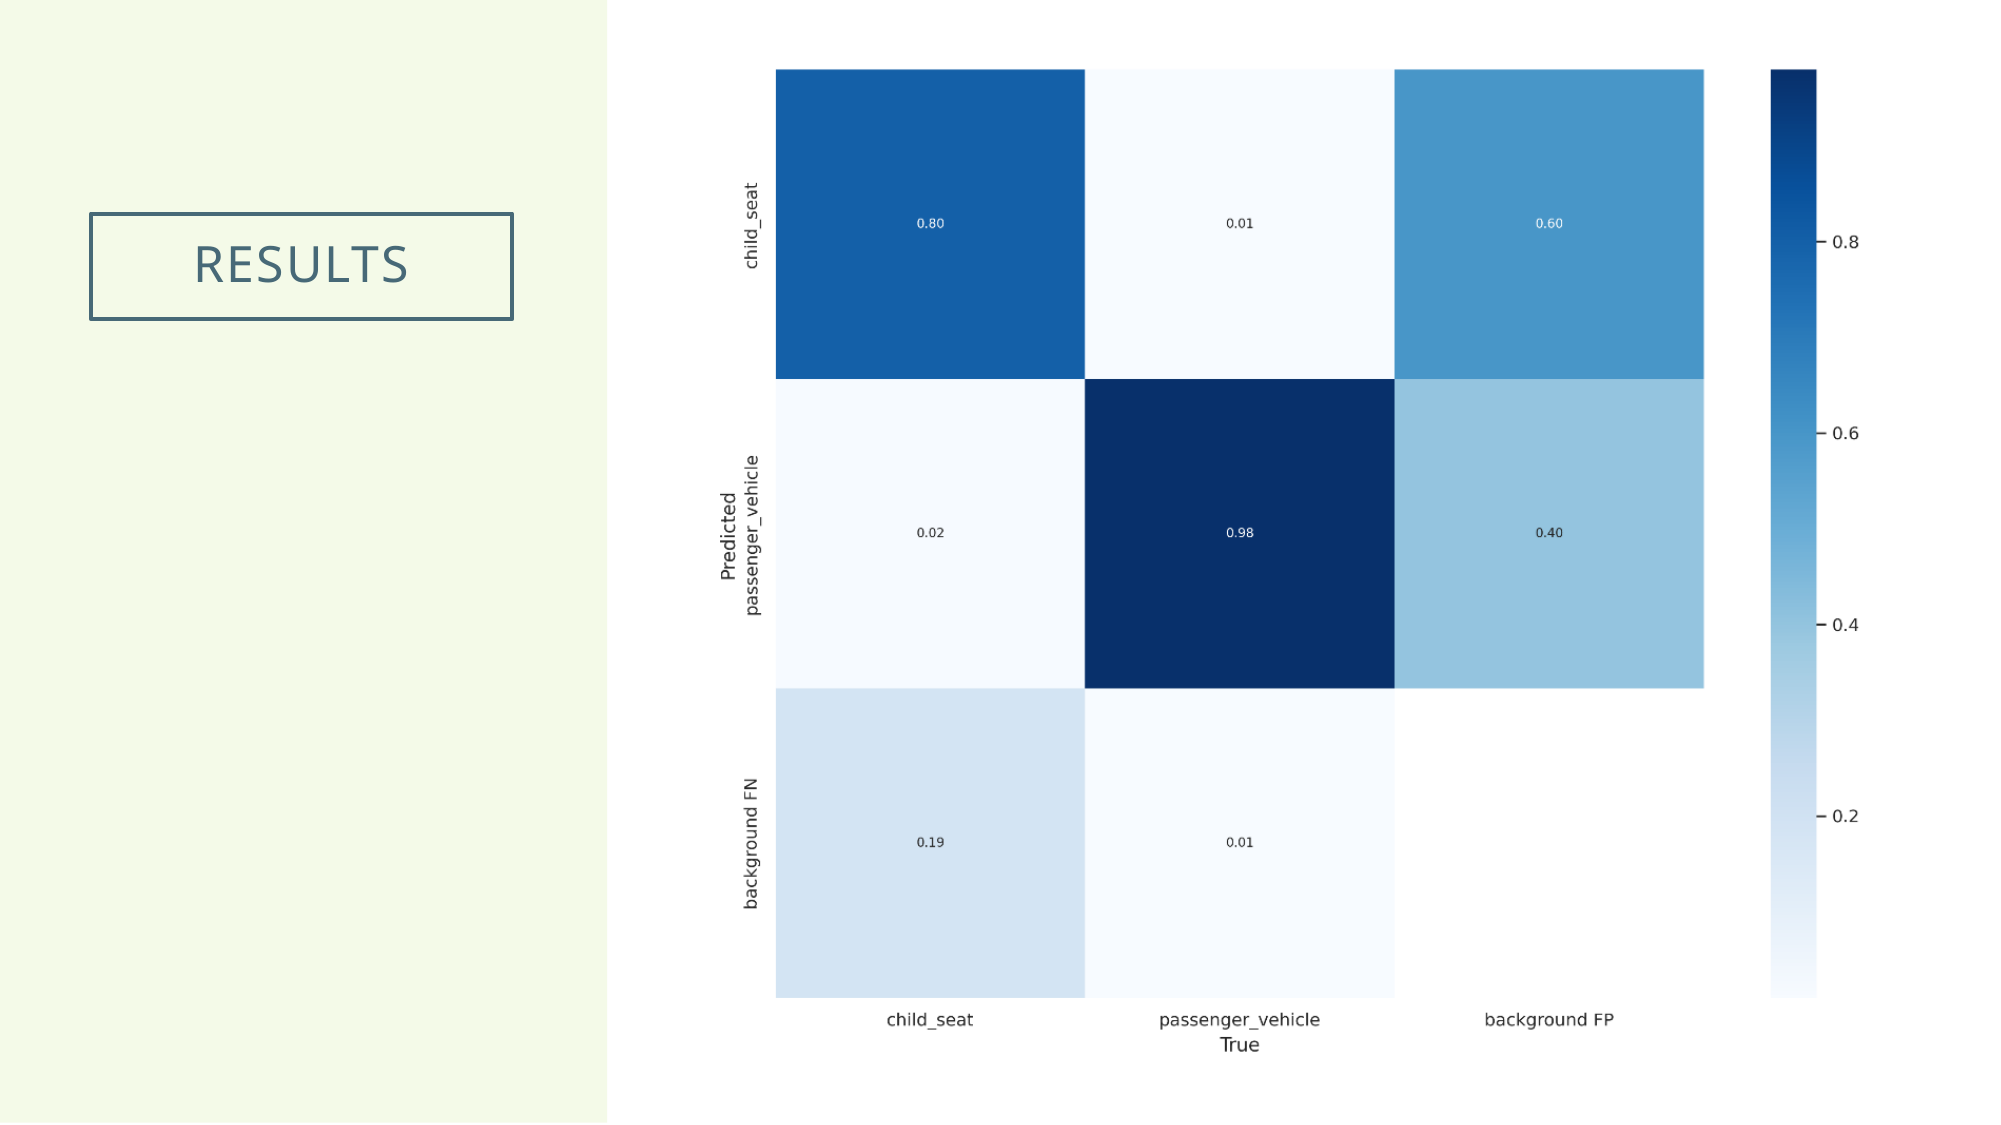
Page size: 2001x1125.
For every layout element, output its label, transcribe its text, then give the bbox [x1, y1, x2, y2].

title results [89, 212, 514, 321]
picture [621, 49, 1990, 1076]
